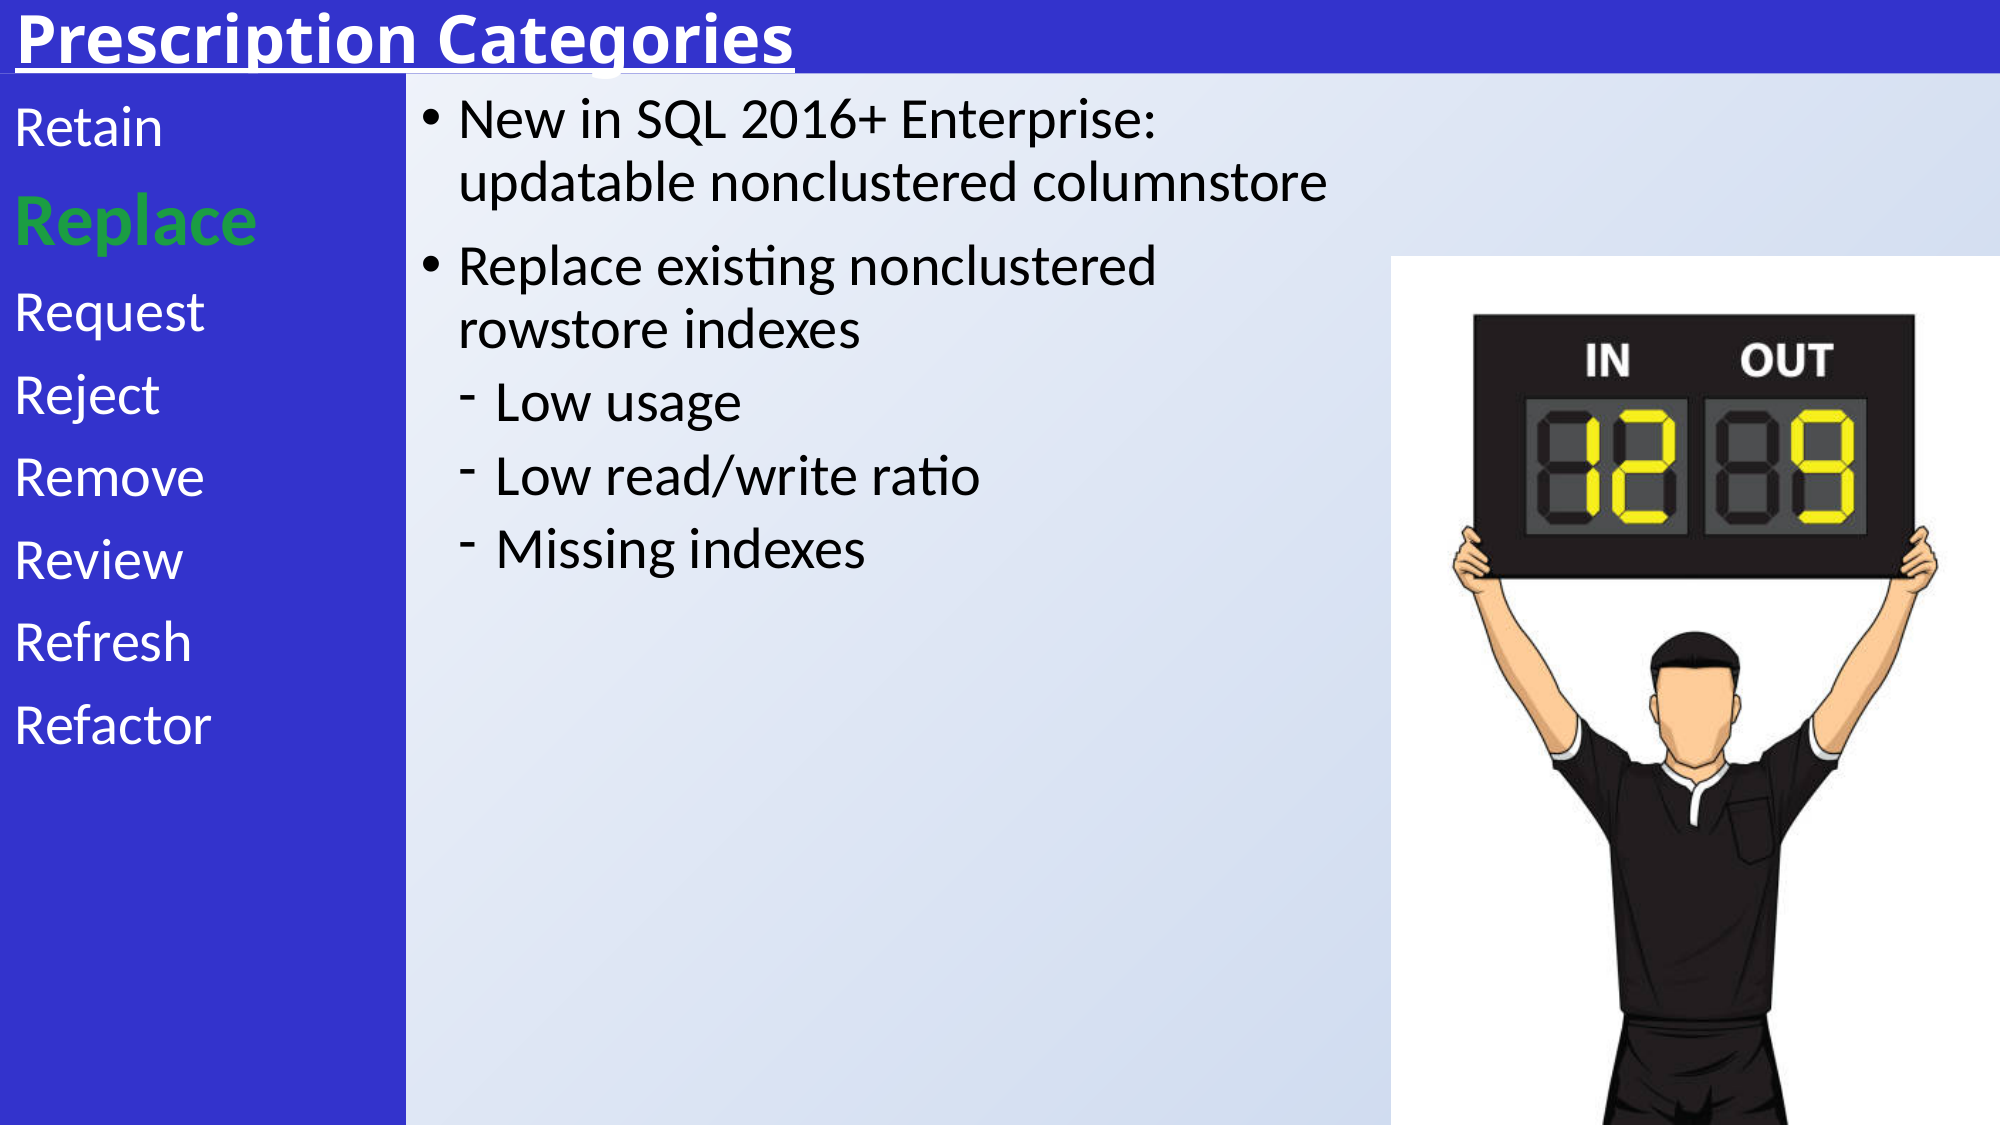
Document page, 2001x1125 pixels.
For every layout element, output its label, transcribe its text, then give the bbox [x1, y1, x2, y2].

list New in SQL 2016+ Enterprise: updatable nonclustered columnstore Replace existing nonclustered rowstore indexes Low usage Low read/write ratio Missing indexes [406, 73, 2000, 1077]
picture [1391, 256, 2000, 1125]
list Retain Replace Request Reject Remove Review Refresh Refactor [0, 73, 406, 1125]
title Prescription Categories [0, 0, 2000, 73]
